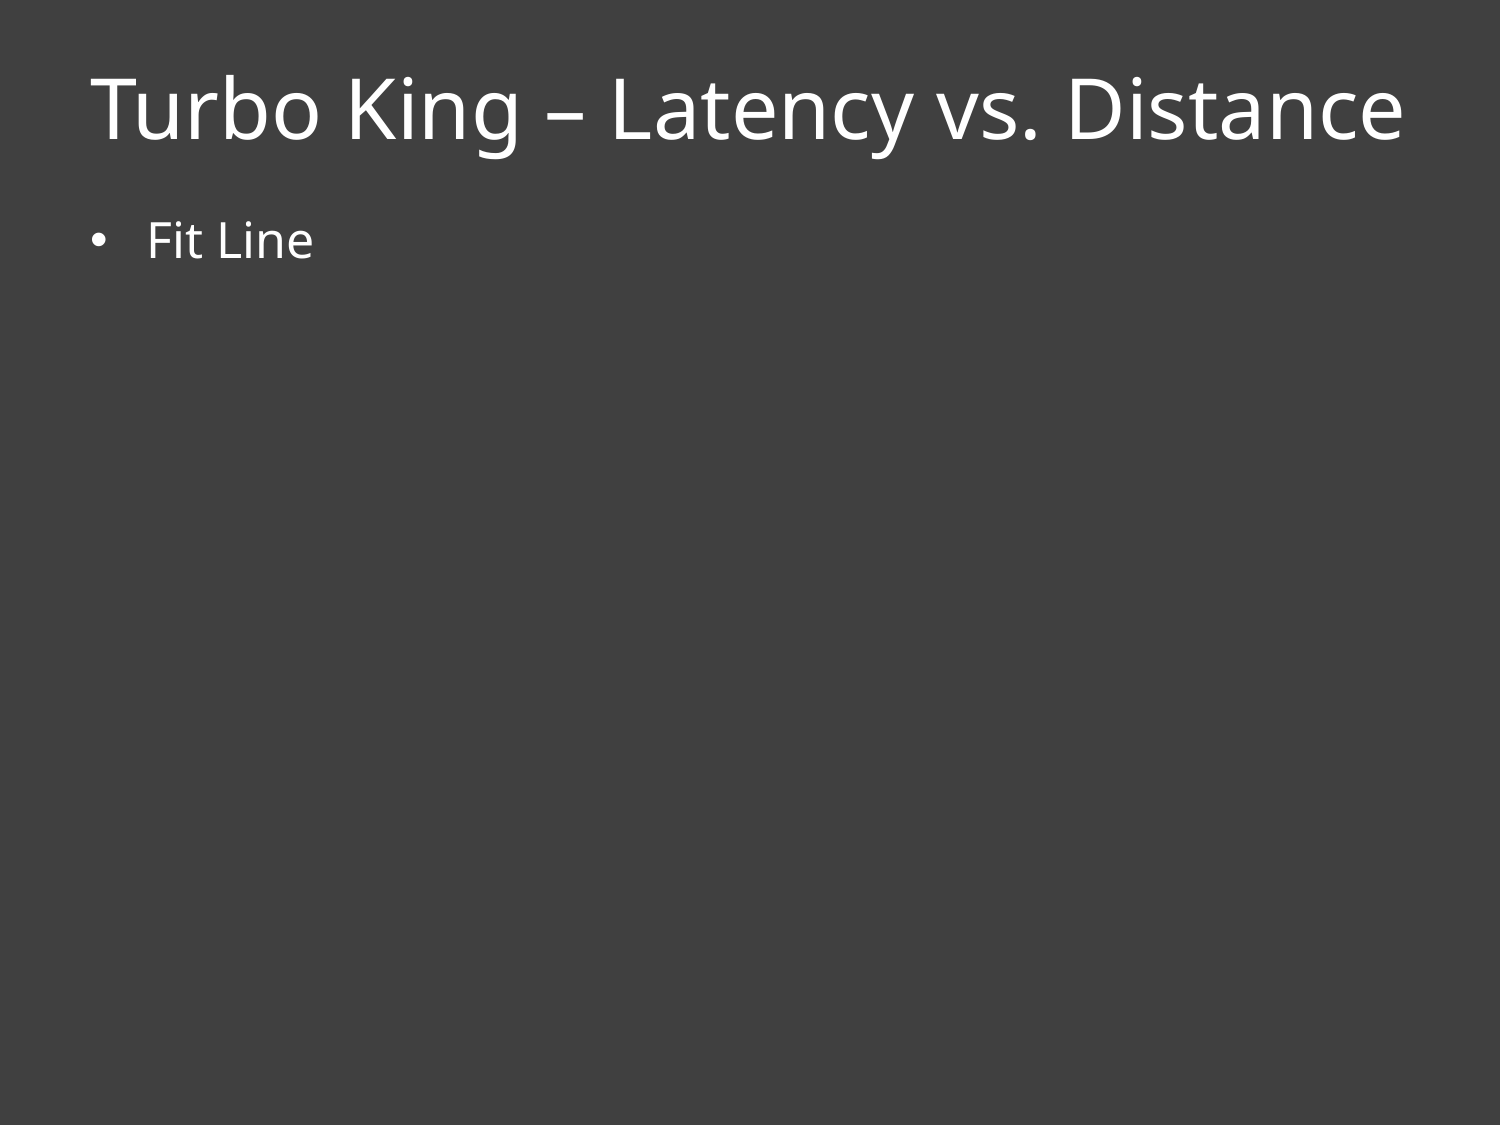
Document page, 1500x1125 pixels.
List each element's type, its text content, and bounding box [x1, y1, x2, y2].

title Turbo King – Latency vs. Distance [75, 45, 1425, 168]
list Fit Line [75, 201, 1425, 1042]
